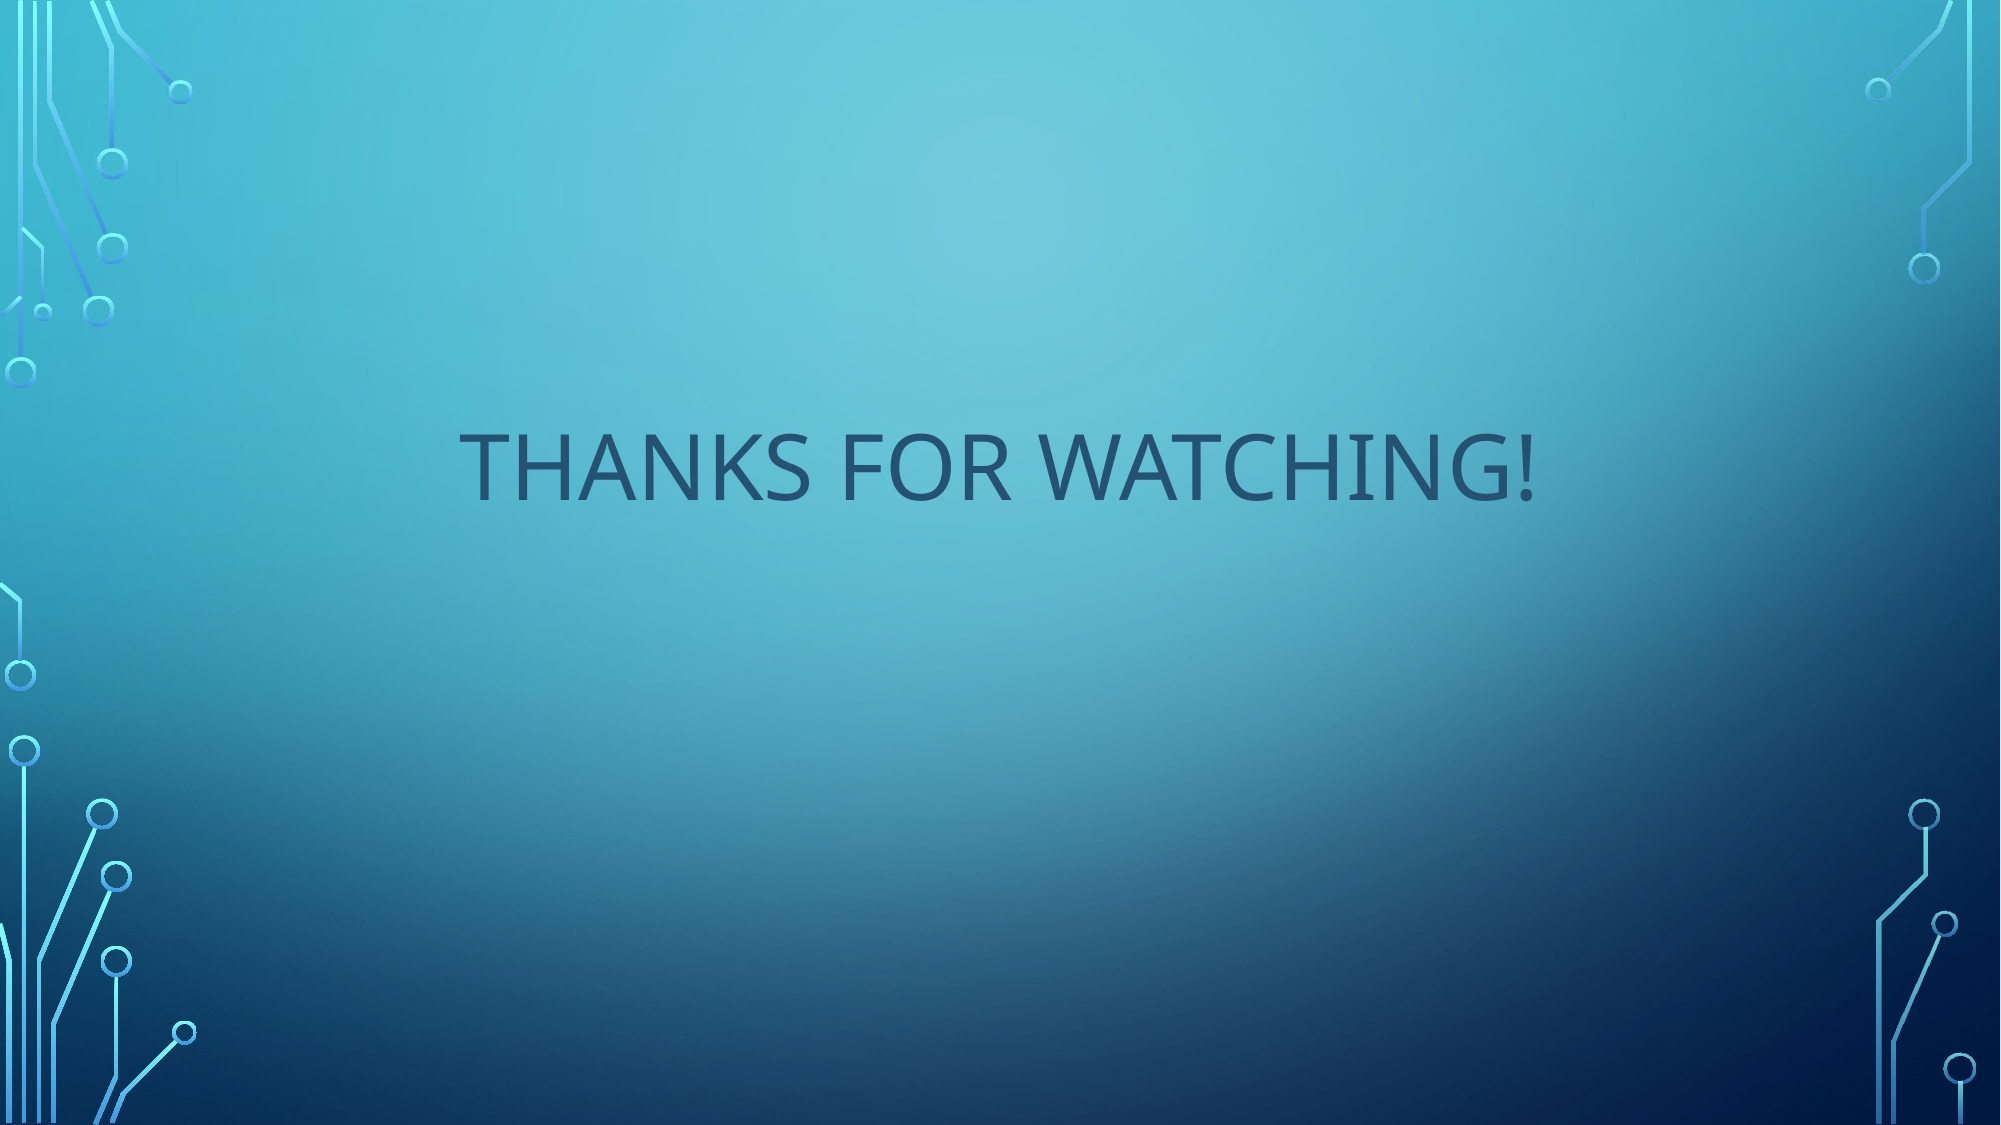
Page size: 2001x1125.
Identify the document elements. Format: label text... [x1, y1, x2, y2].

text_box Thanks for watching! [190, 414, 1809, 509]
